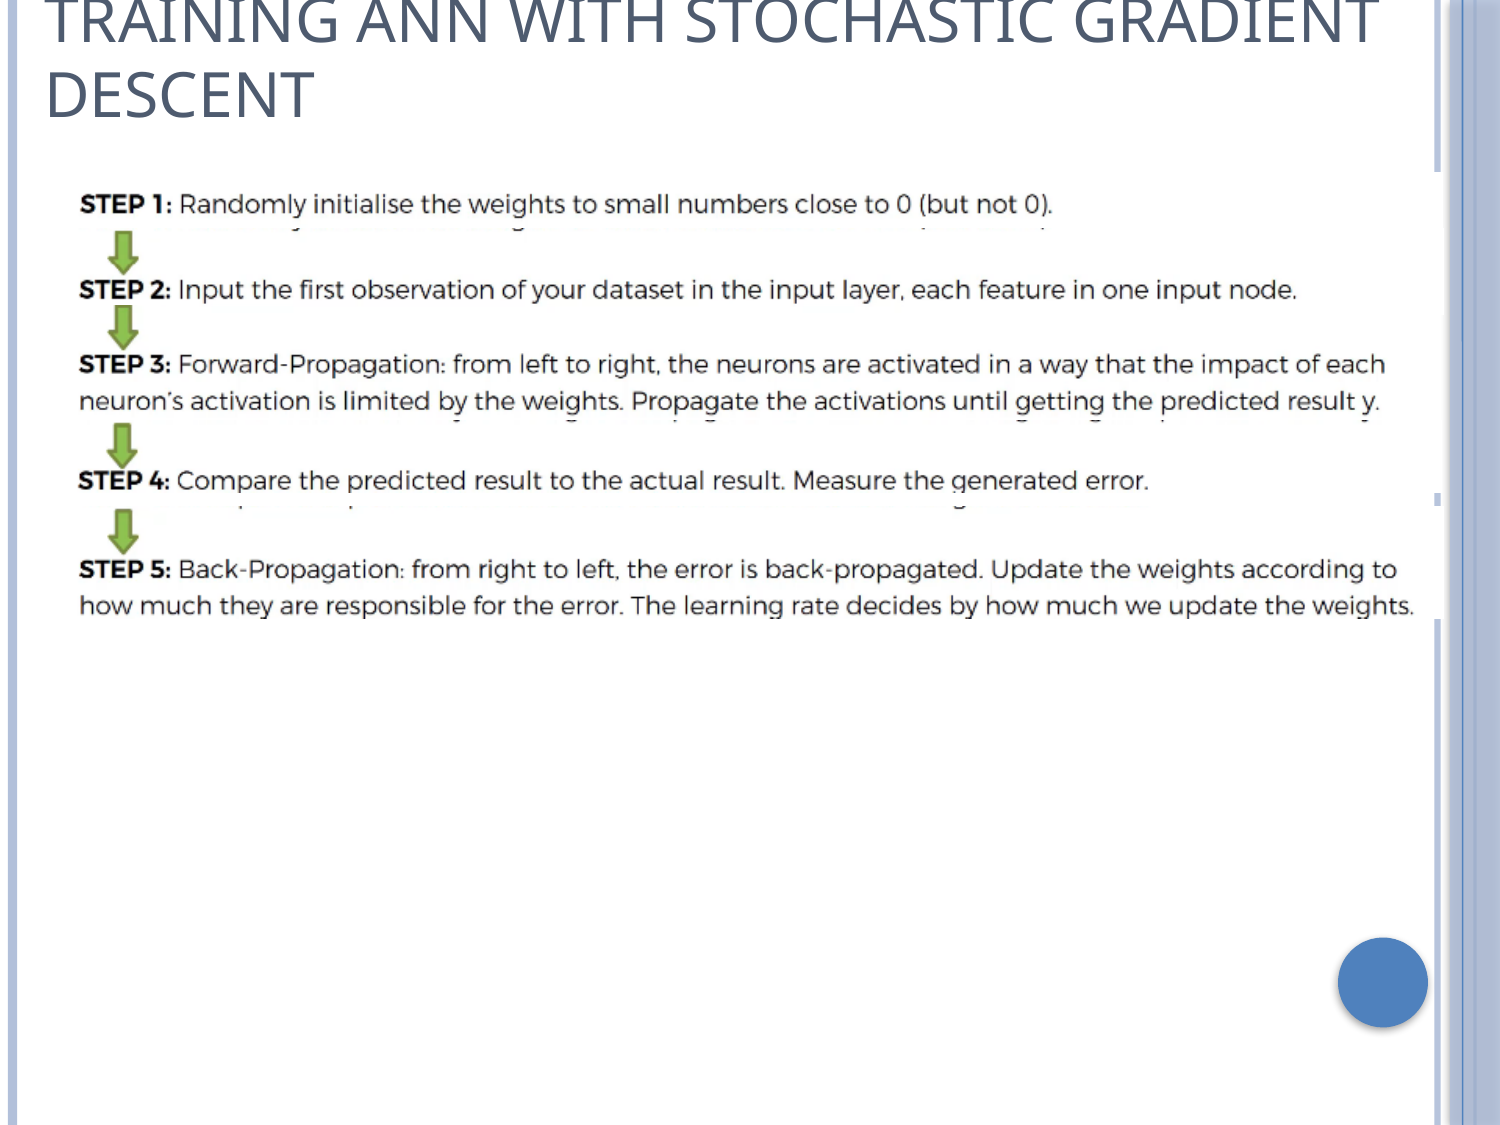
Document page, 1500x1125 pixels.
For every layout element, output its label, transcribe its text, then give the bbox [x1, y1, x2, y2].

picture [55, 505, 1444, 619]
picture [55, 172, 1444, 493]
text_box Training ANN with Stochastic Gradient Descent [29, 45, 1459, 138]
